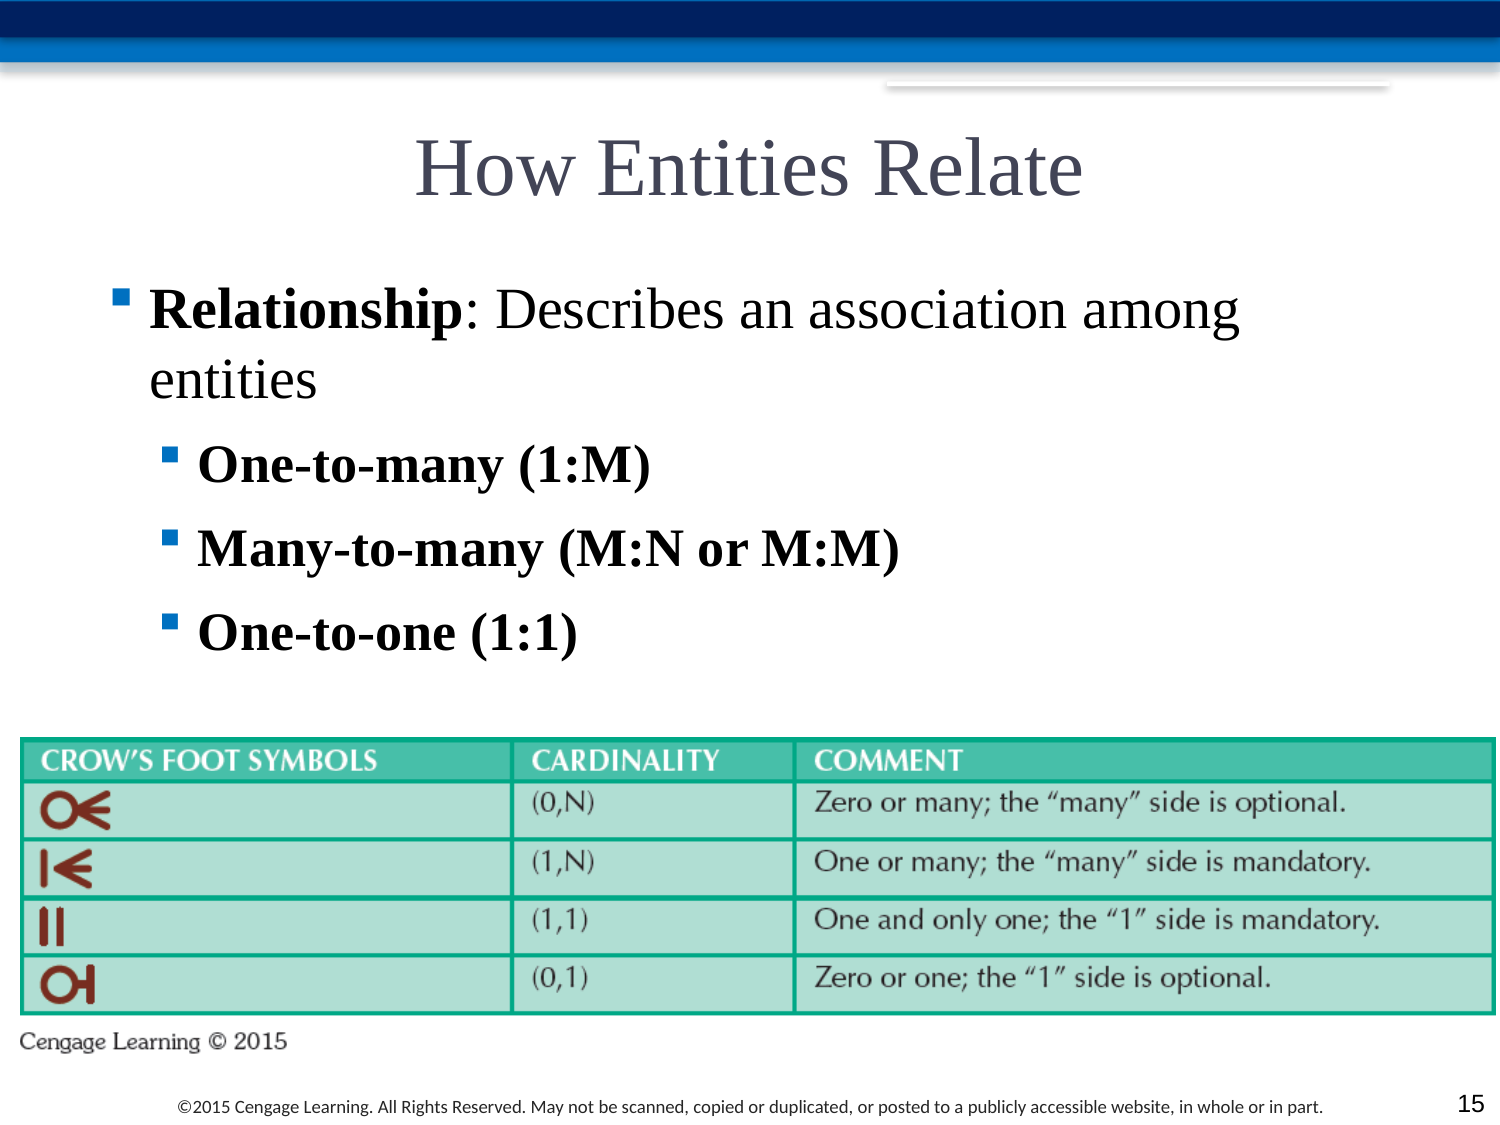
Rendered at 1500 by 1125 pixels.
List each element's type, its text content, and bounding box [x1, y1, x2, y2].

picture [20, 737, 1496, 1058]
list Relationship: Describes an association among entities One-to-many (1:M) Many-to-many (M:N or M:M) One-to-one (1:1) [75, 262, 1425, 734]
title How Entities Relate [75, 75, 1425, 250]
slide_number 15 [1425, 1074, 1500, 1125]
